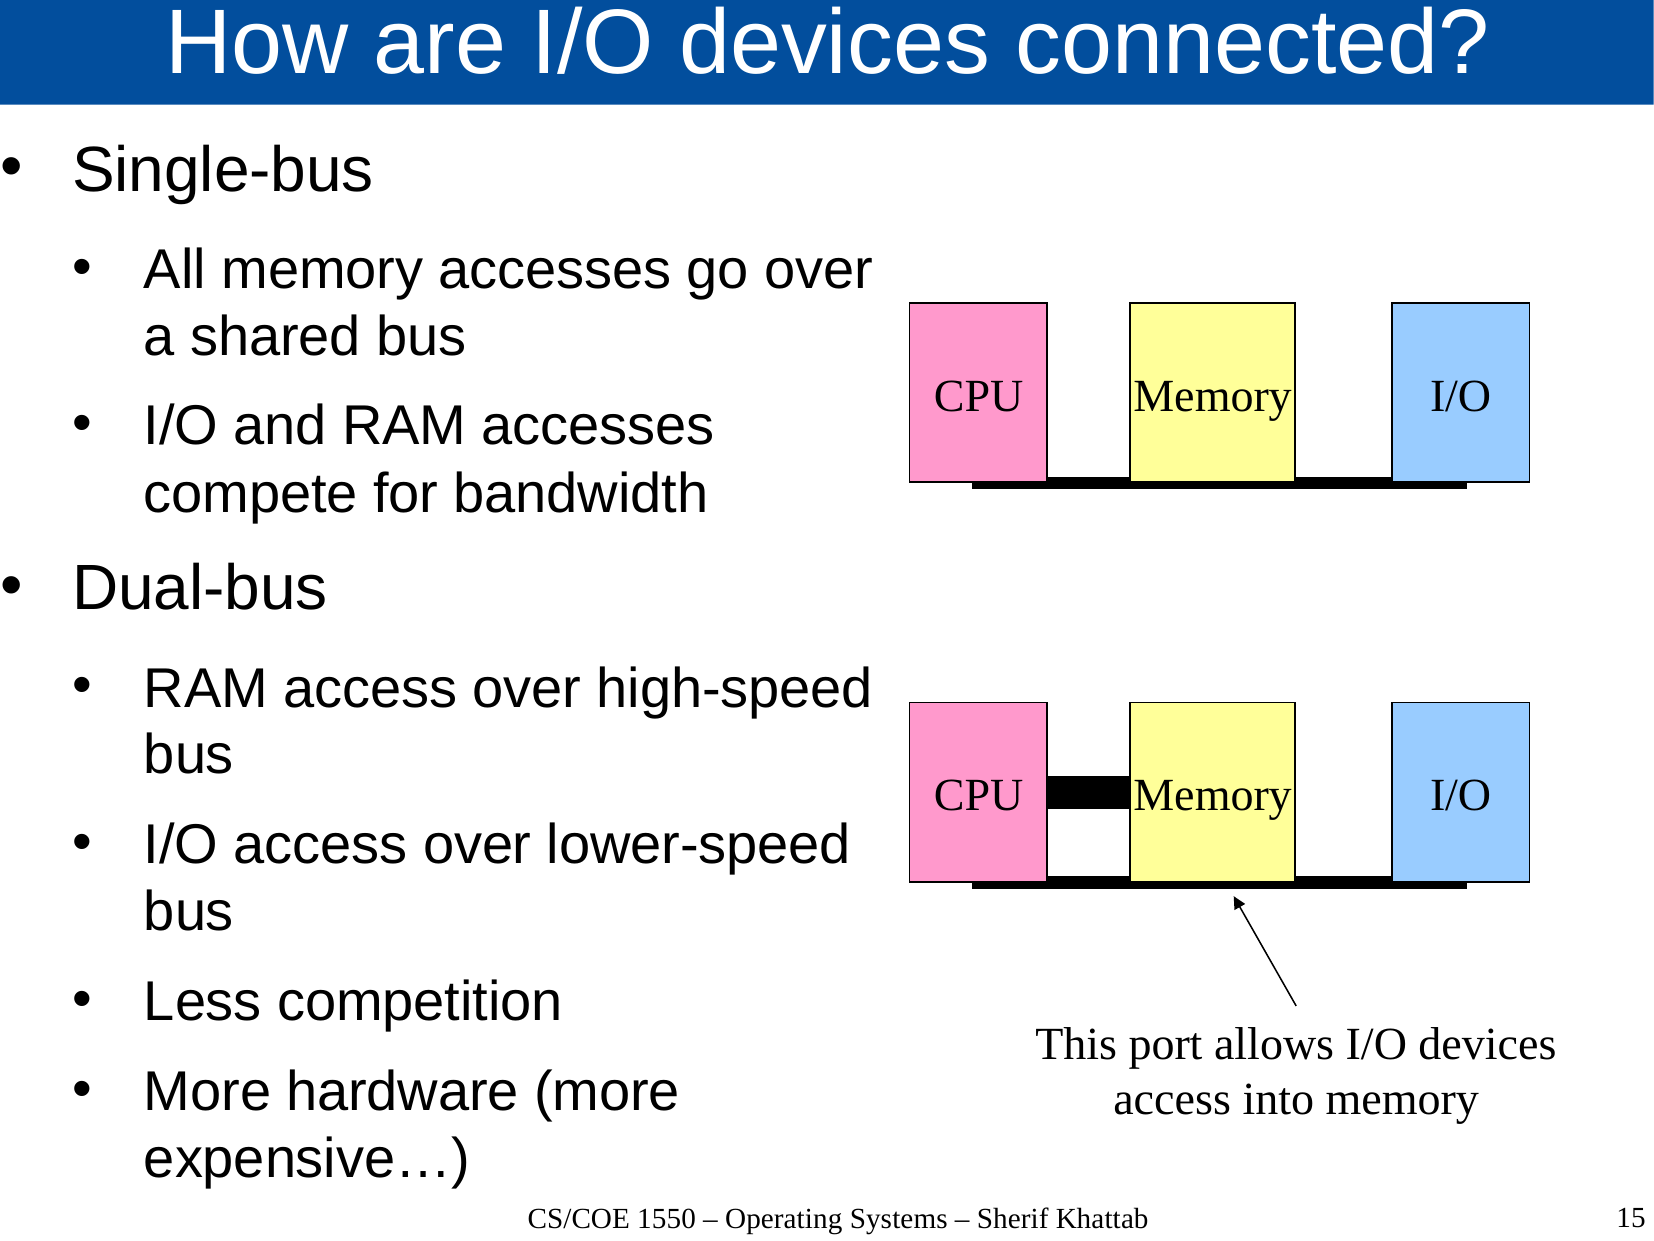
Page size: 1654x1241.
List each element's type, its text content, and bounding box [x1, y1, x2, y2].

footer CS/COE 1550 – Operating Systems – Sherif Khattab [460, 1201, 1217, 1241]
slide_number 15 [1265, 1200, 1647, 1241]
text_box I/O [1391, 303, 1530, 483]
text_box Memory [1129, 702, 1296, 882]
text_box I/O [1391, 702, 1530, 882]
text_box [1233, 895, 1297, 1007]
text_box CPU [909, 702, 1048, 882]
text_box CPU [909, 303, 1048, 483]
list Single-bus All memory accesses go over a shared bus I/O and RAM accesses compete for bandwidth Dual-bus RAM access over high-speed bus I/O access over lower-speed bus Less competition More hardware (more expensive…) [0, 127, 896, 1195]
title How are I/O devices connected? [0, 0, 1654, 105]
text_box This port allows I/O devices access into memory [1020, 1005, 1572, 1131]
text_box Memory [1129, 303, 1296, 483]
